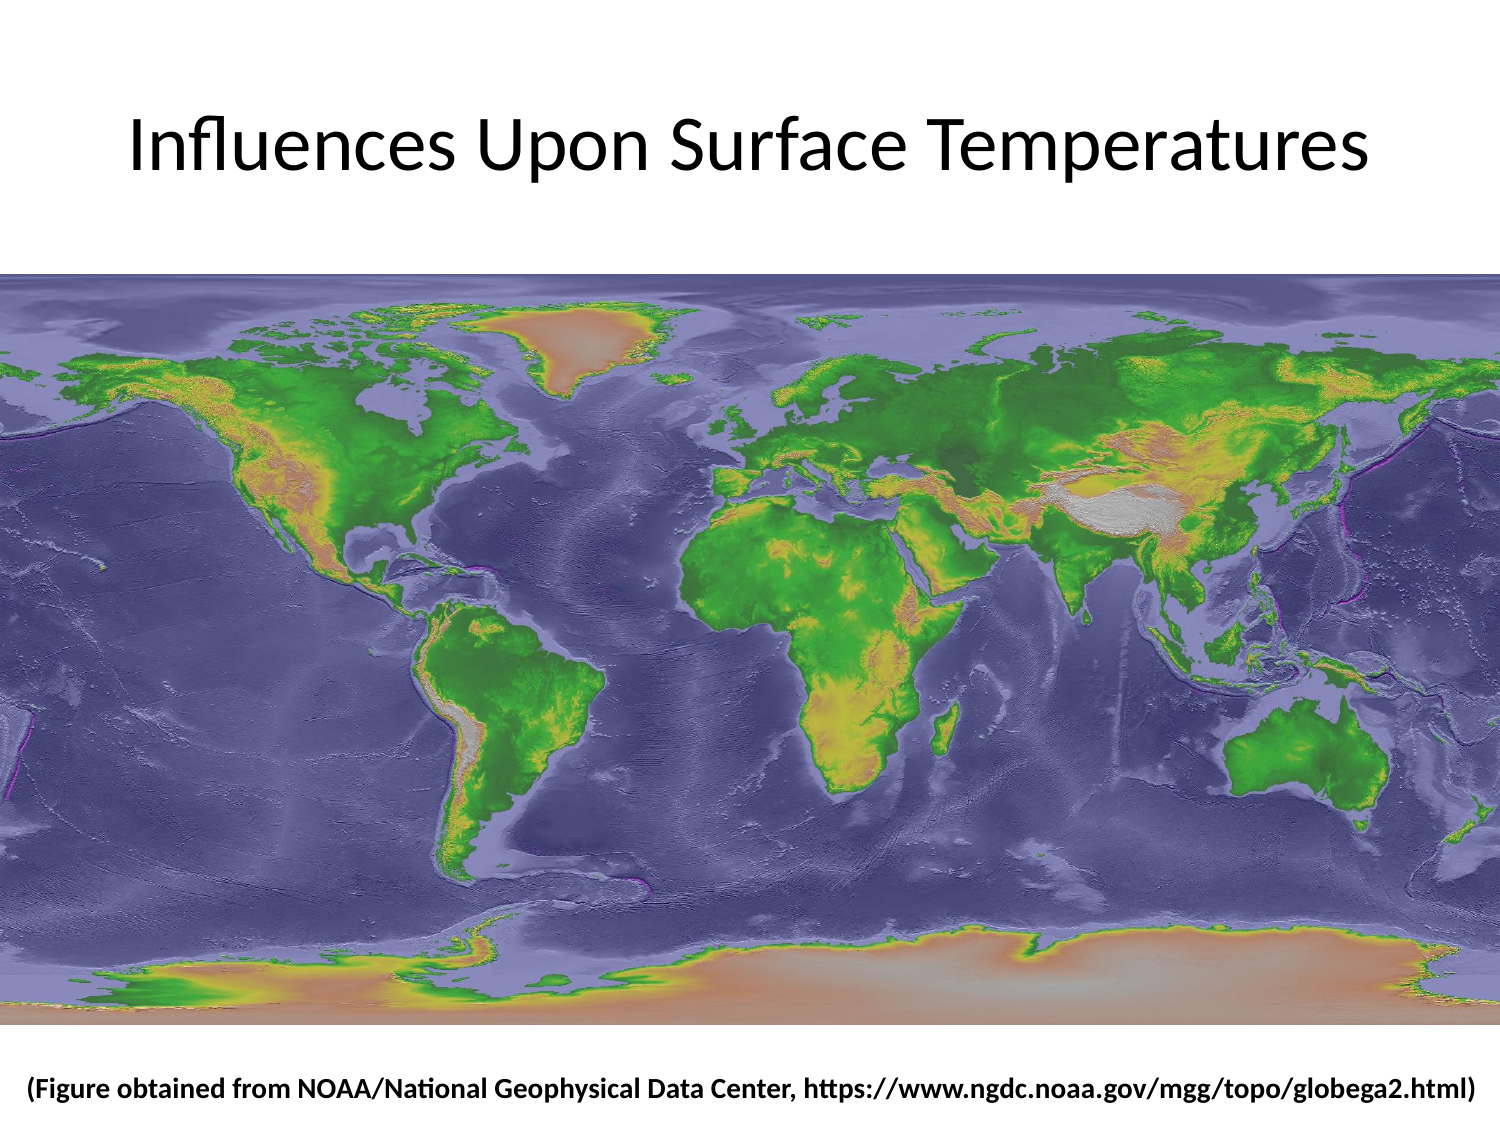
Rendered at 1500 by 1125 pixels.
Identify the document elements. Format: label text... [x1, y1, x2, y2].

text_box (Figure obtained from NOAA/National Geophysical Data Center, https://www.ngdc.noaa.gov/mgg/topo/globega2.html) [11, 1062, 1492, 1113]
title Influences Upon Surface Temperatures [75, 45, 1425, 233]
picture [0, 274, 1500, 1026]
